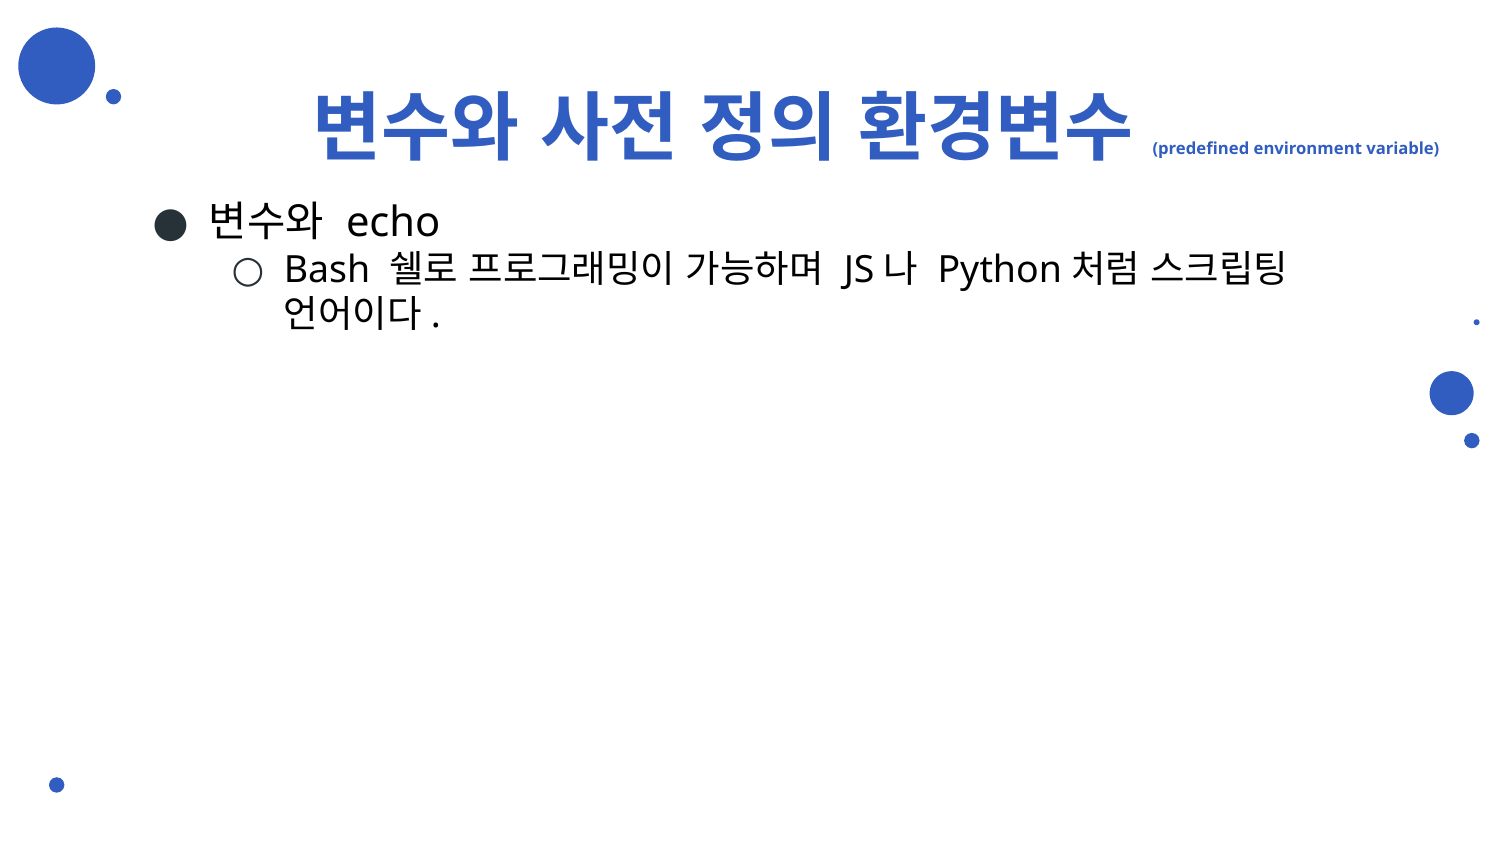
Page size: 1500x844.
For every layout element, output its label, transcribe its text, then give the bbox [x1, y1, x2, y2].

subtitle 변수와 echo Bash 쉘로 프로그래밍이 가능하며 JS나 Python처럼 스크립팅 언어이다. [118, 180, 1388, 844]
title 변수와 사전 정의 환경변수(predefined environment variable) [238, 64, 1500, 159]
